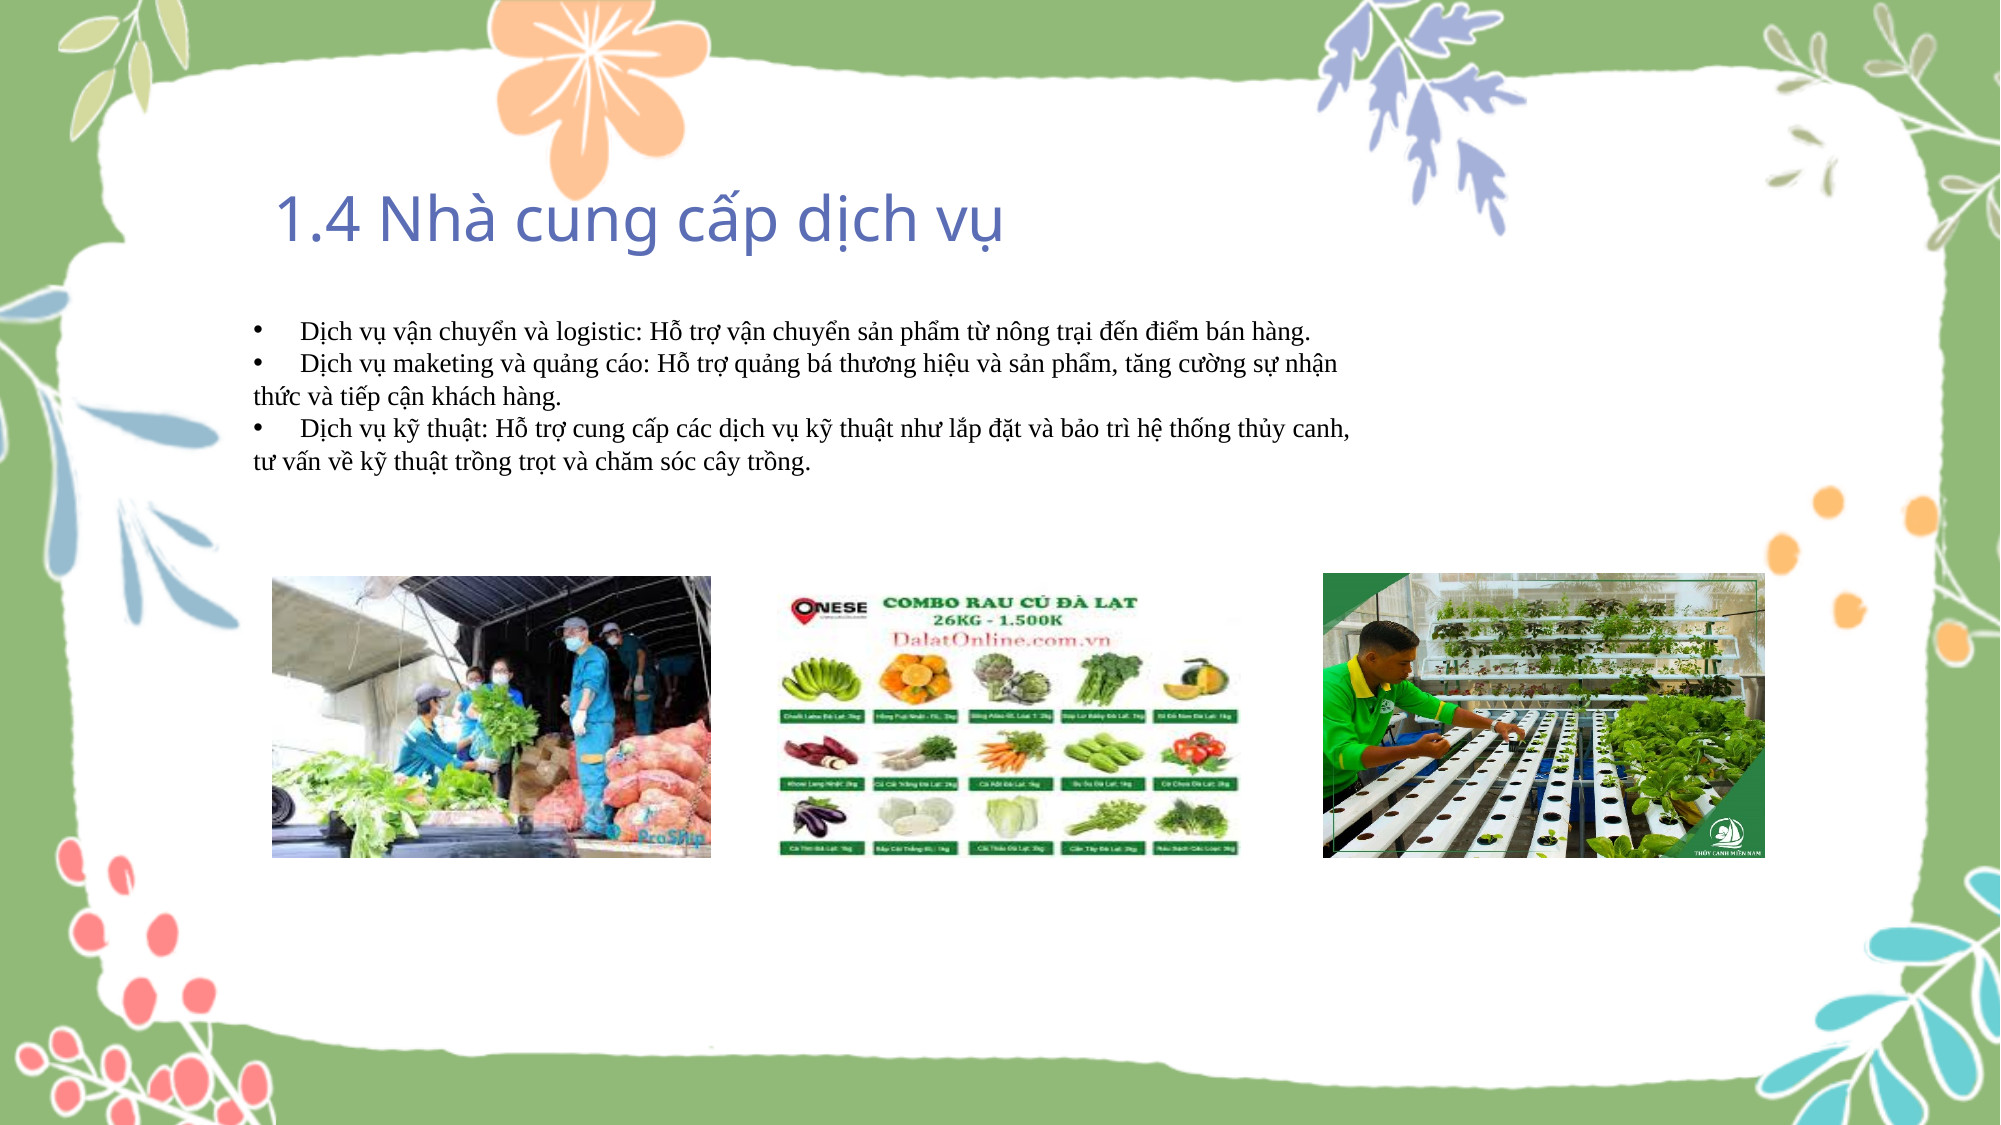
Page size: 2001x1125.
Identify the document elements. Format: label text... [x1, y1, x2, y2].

text_box 1.4 Nhà cung cấp dịch vụ [291, 171, 685, 263]
text_box Dịch vụ vận chuyển và logistic: Hỗ trợ vận chuyển sản phẩm từ nông trại đến điểm bán hàng. Dịch vụ maketing và quảng cáo: Hỗ trợ quảng bá thương hiệu và sản phẩm, tăng cường sự nhận thức và tiếp cận khách hàng. Dịch vụ kỹ thuật: Hỗ trợ cung cấp các dịch vụ kỹ thuật như lắp đặt và bảo trì hệ thống thủy canh, tư vấn về kỹ thuật trồng trọt và chăm sóc cây trồng. [290, 305, 1398, 545]
picture [0, 0, 2000, 1125]
